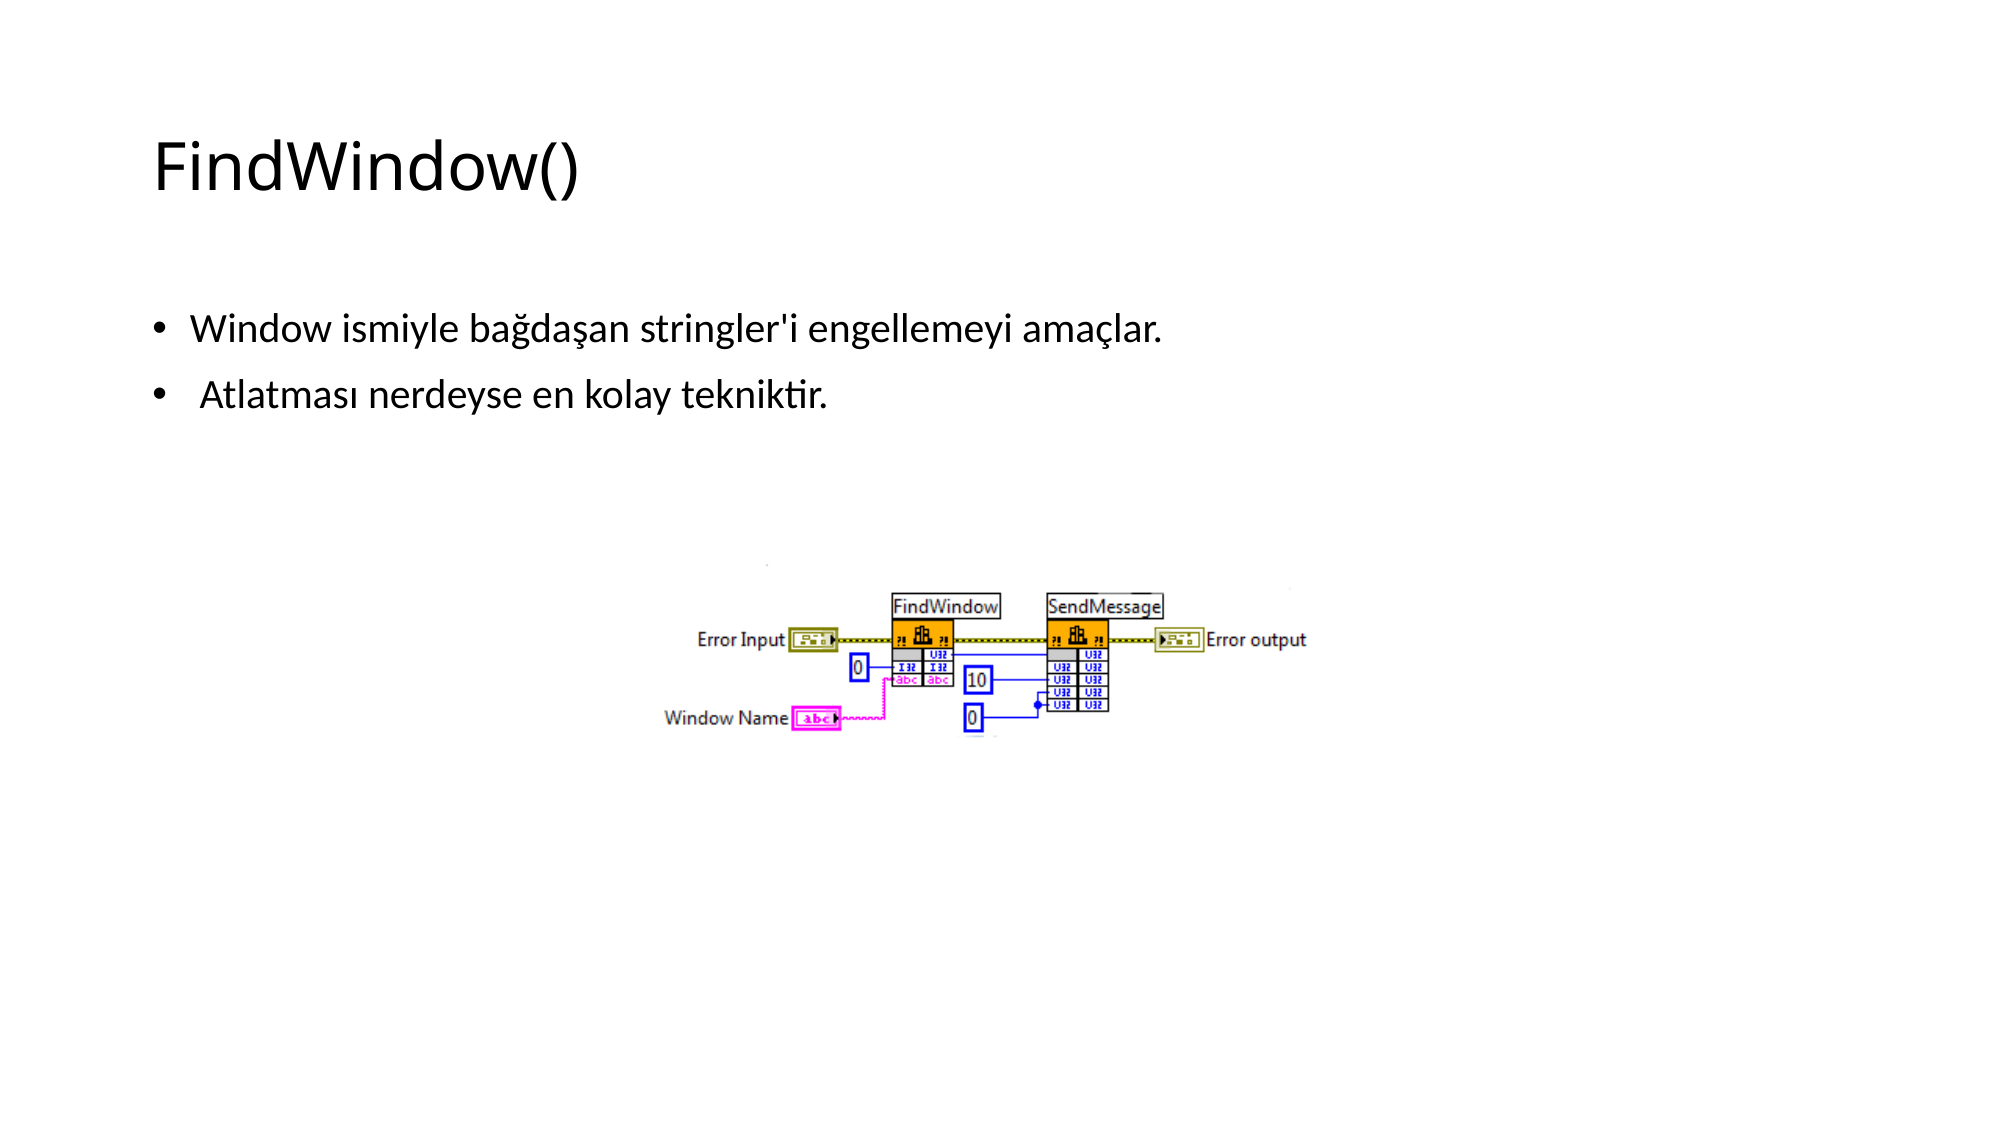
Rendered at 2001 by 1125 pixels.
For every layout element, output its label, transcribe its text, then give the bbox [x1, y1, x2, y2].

title FindWindow() [137, 59, 1863, 278]
picture [657, 549, 1316, 739]
list Window ismiyle bağdaşan stringler'i engellemeyi amaçlar. Atlatması nerdeyse en kolay tekniktir. [137, 299, 1863, 1014]
